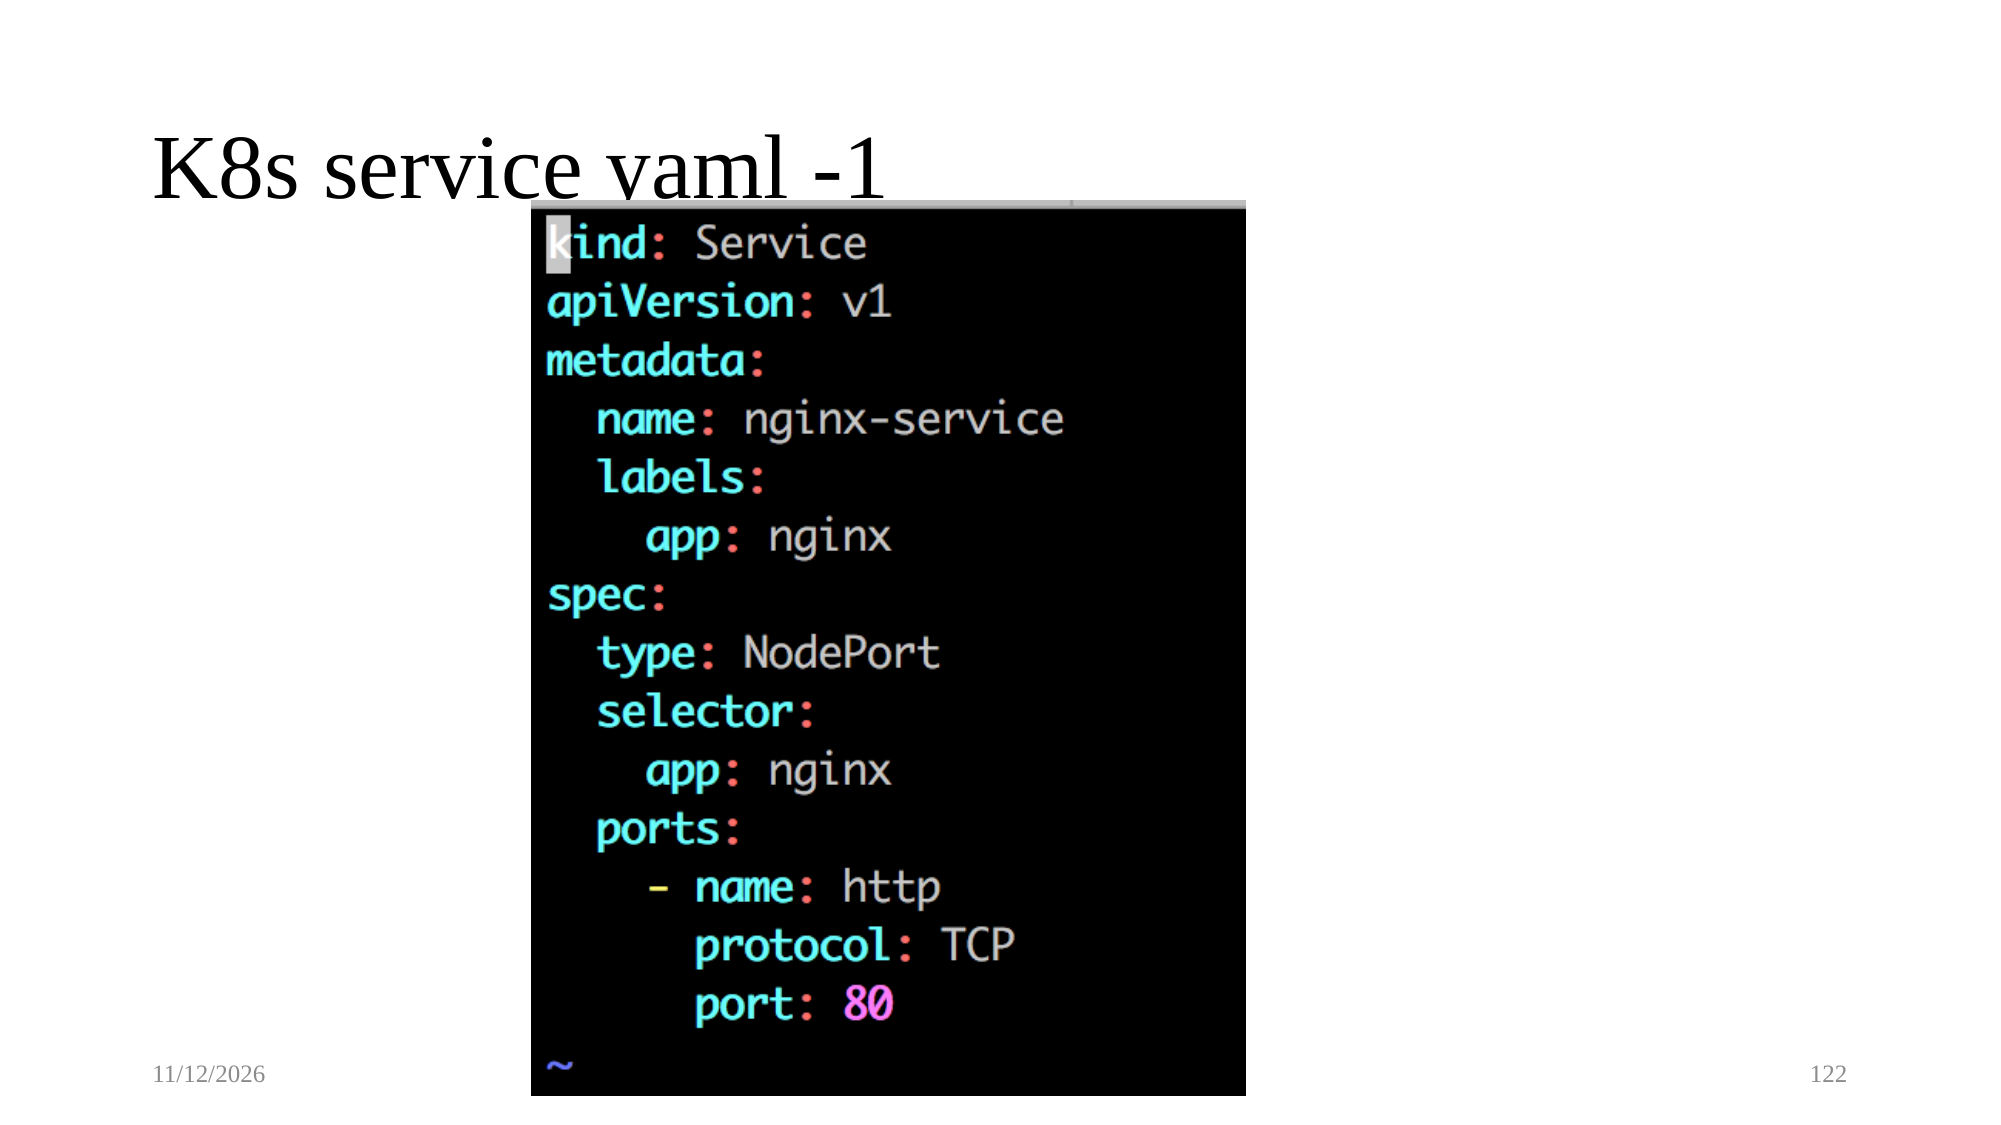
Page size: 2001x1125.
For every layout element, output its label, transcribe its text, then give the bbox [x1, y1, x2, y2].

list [531, 200, 1246, 1096]
title K8s service yaml -1 [137, 59, 1863, 278]
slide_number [137, 1042, 588, 1103]
slide_number 122 [1412, 1042, 1863, 1103]
